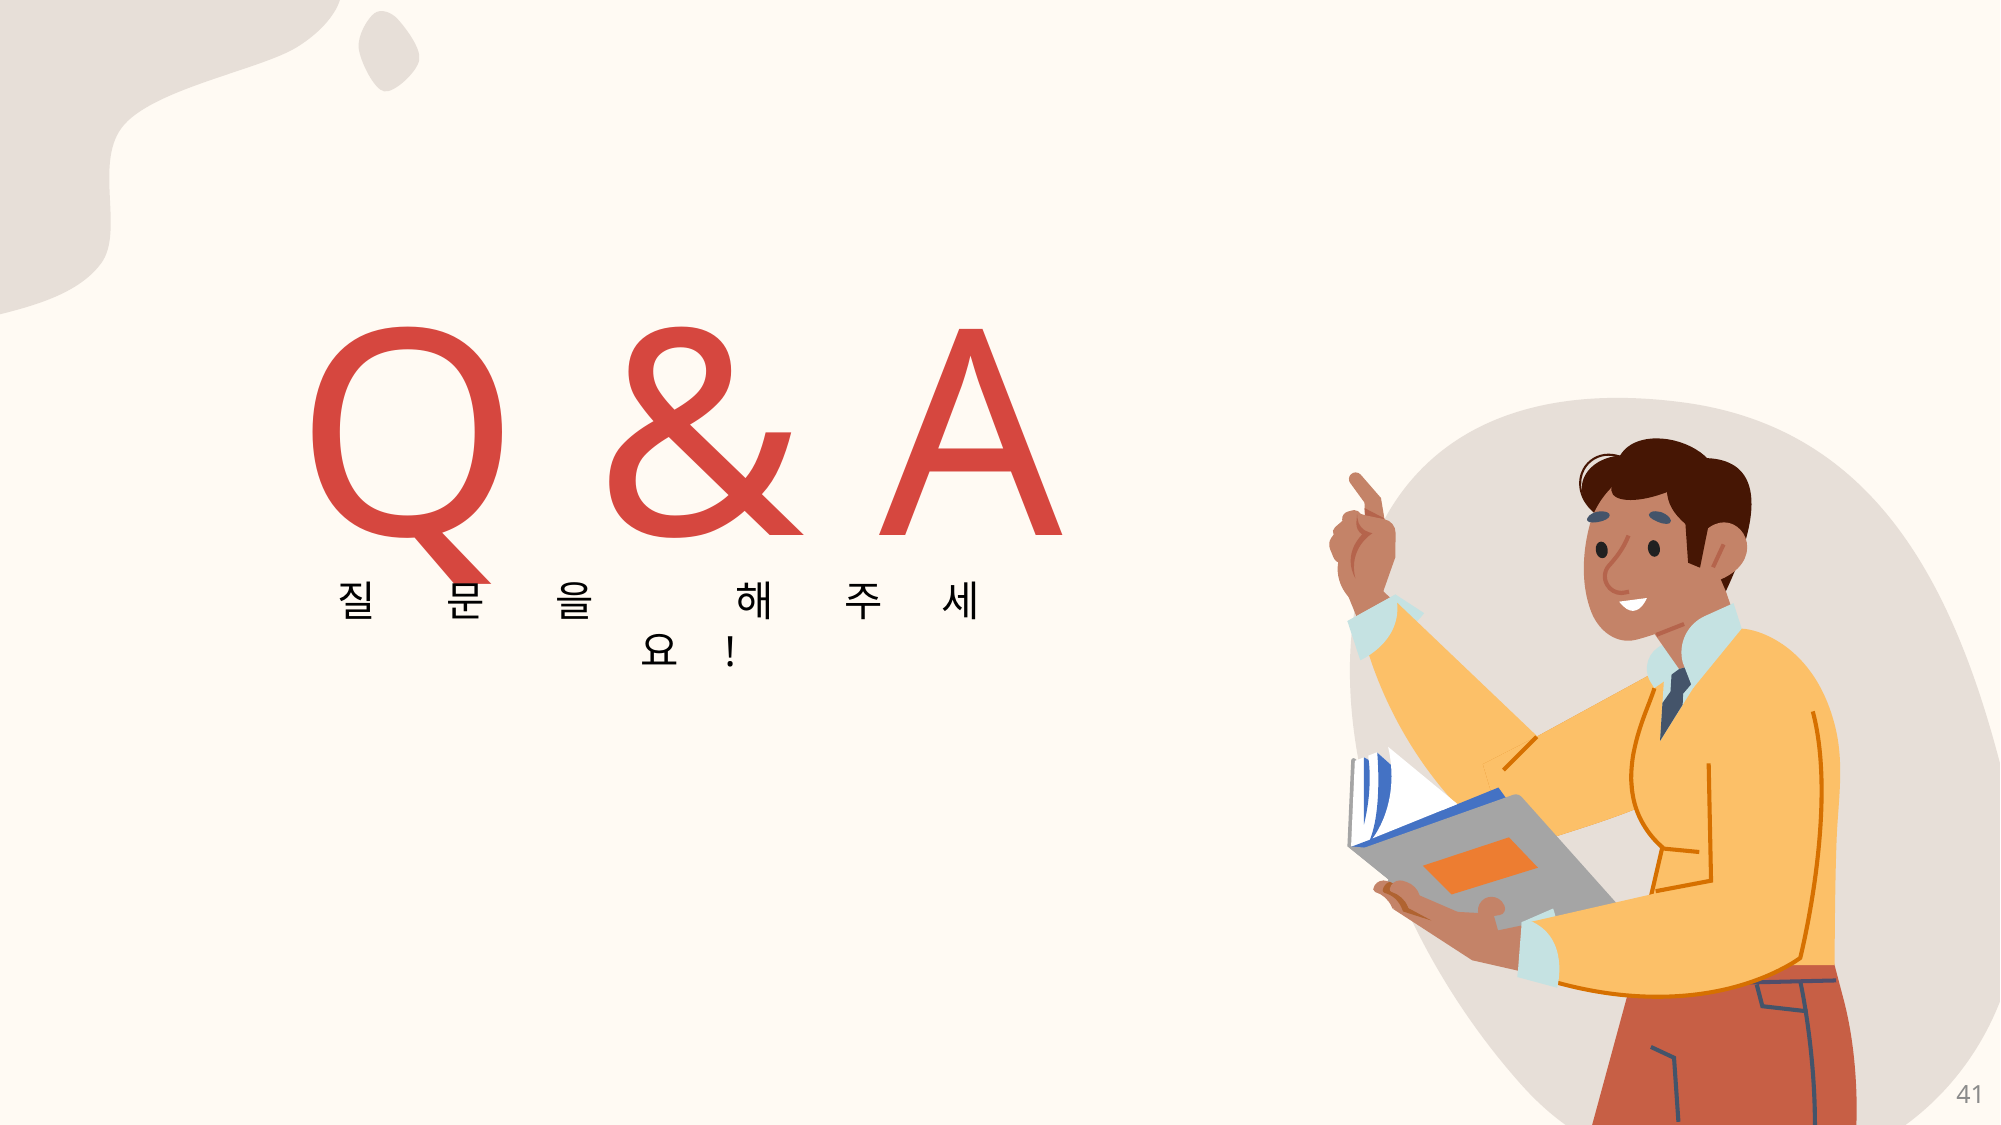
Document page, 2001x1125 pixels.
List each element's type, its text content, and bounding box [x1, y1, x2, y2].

text_box 질 문 을 해 주 세 요 ! [304, 567, 1073, 682]
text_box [1169, 348, 2000, 1125]
text_box [0, 0, 341, 316]
text_box [357, 10, 421, 93]
text_box Q & A [157, 322, 1202, 563]
